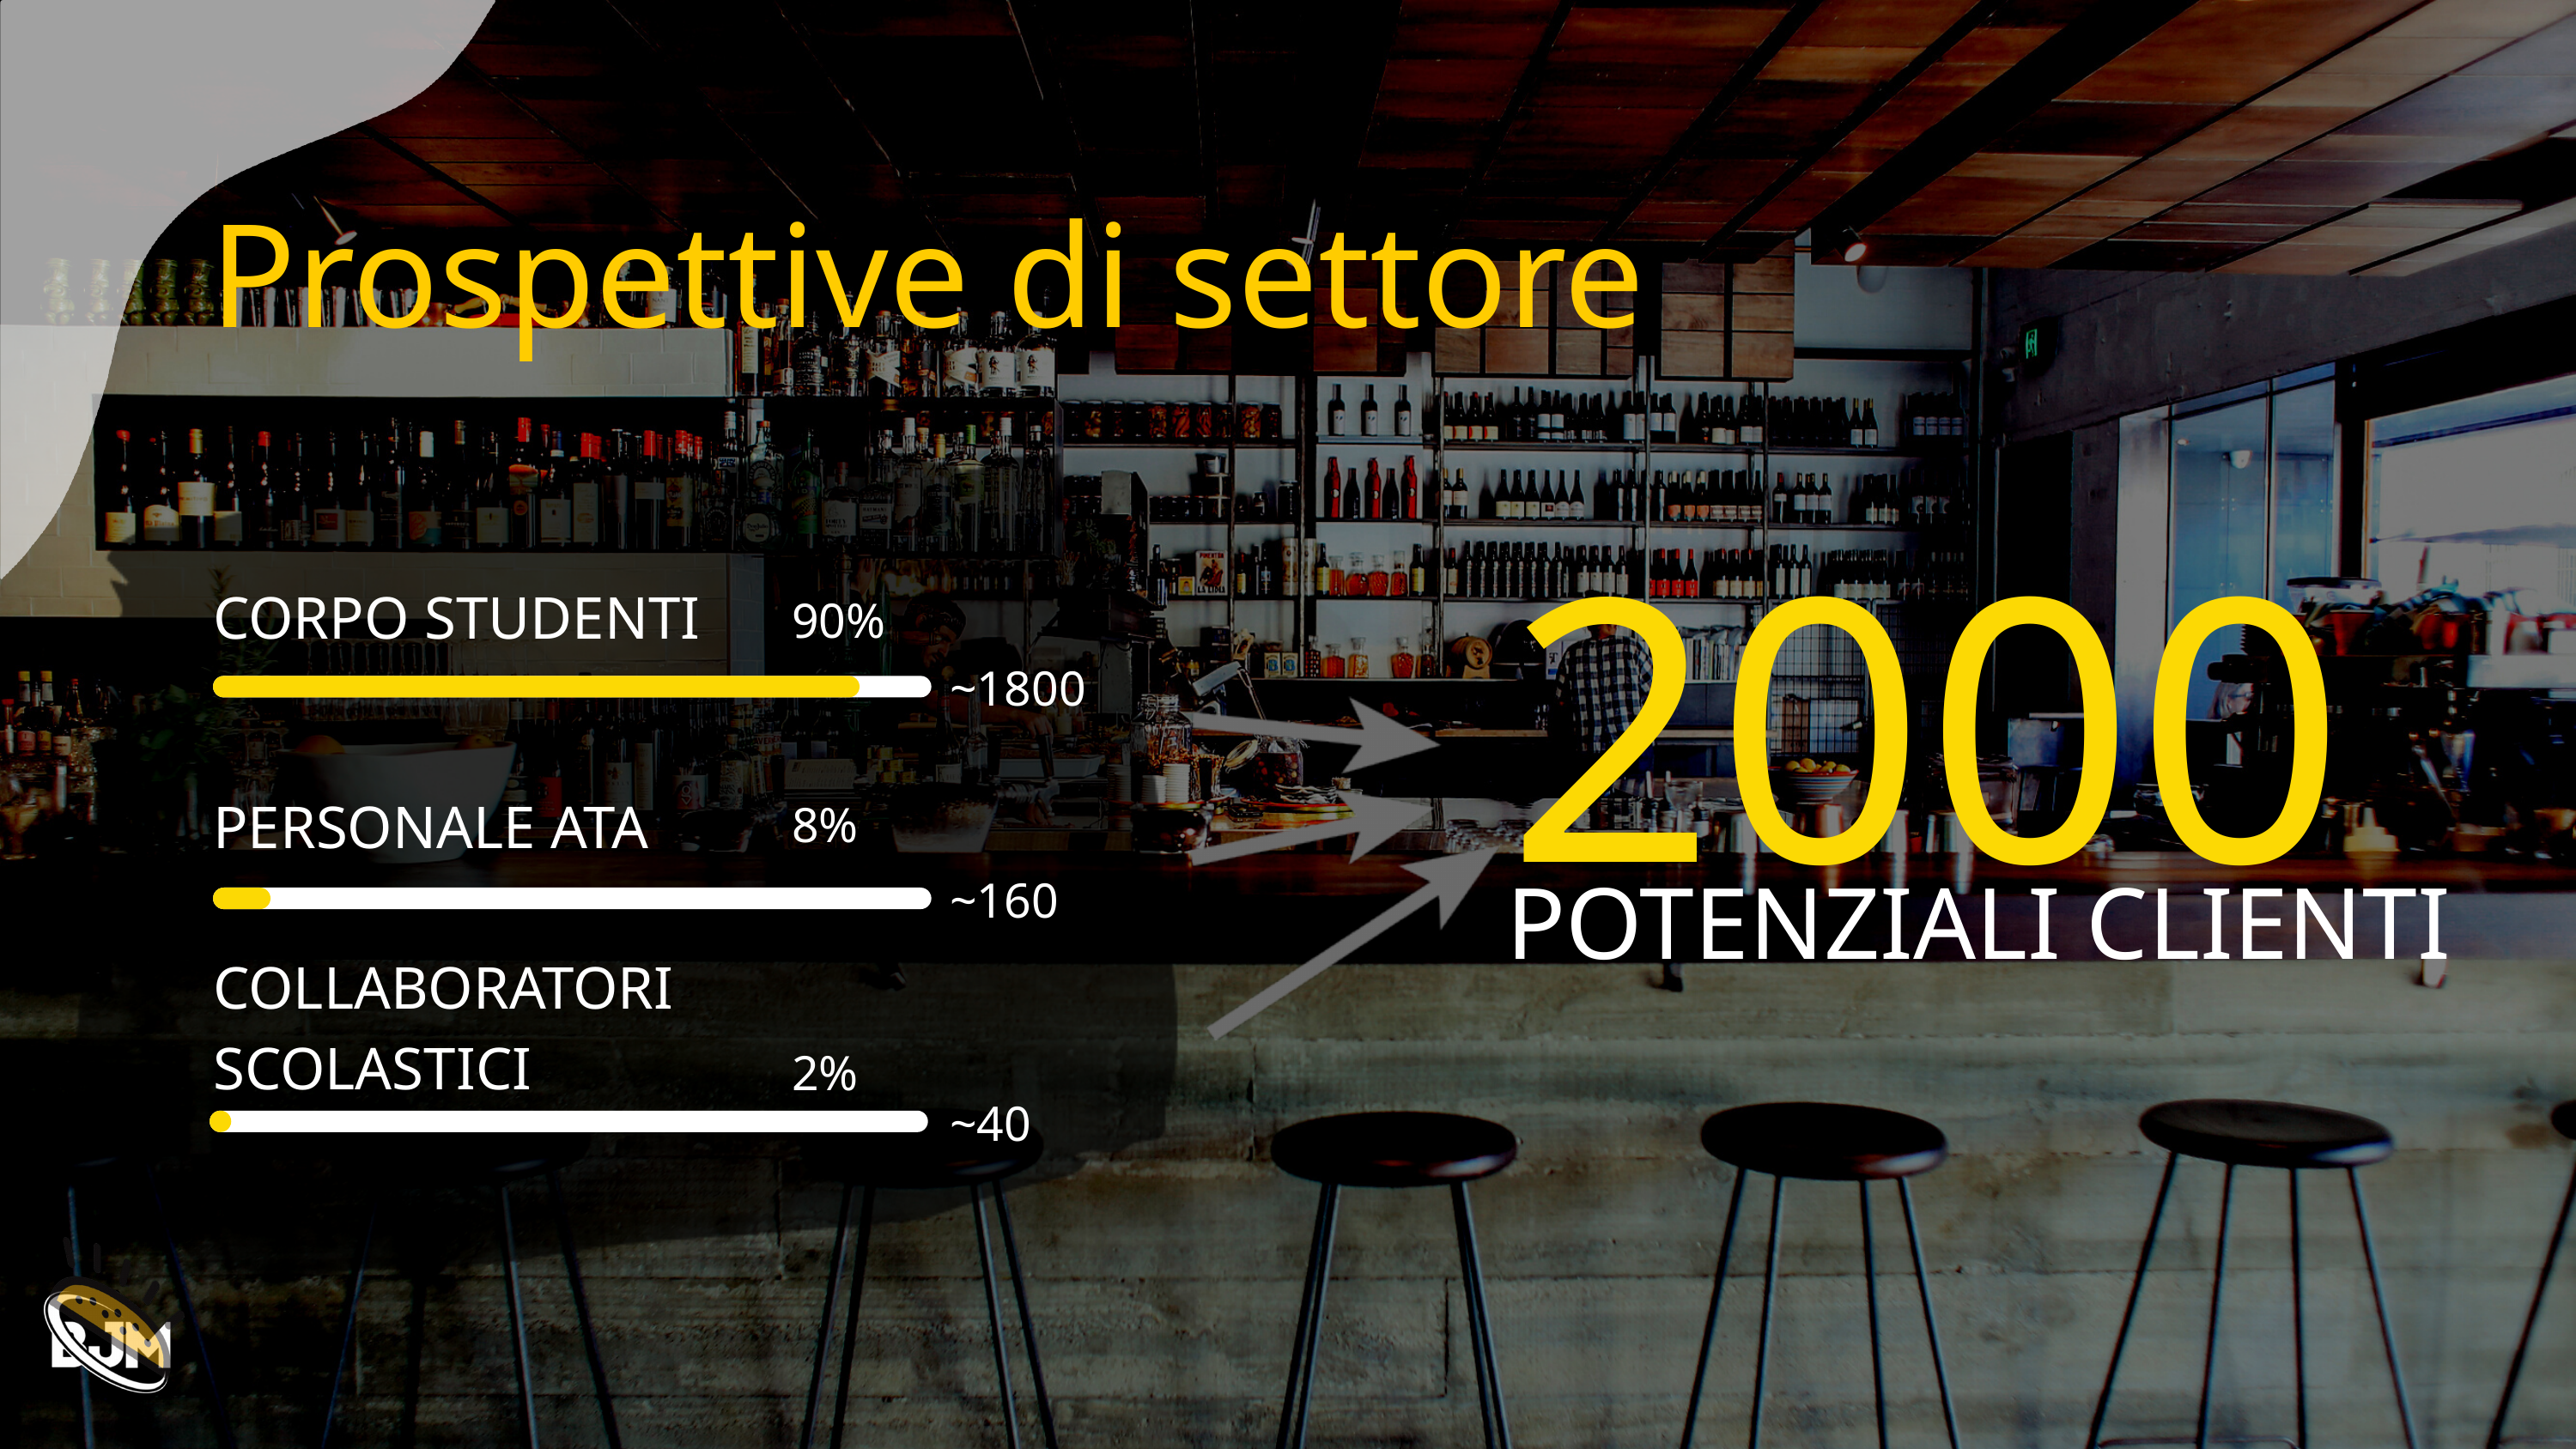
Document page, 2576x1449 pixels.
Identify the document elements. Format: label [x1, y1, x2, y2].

text_box [212, 887, 932, 910]
picture [0, 0, 2576, 1449]
text_box [209, 1110, 928, 1133]
text_box [212, 676, 932, 698]
